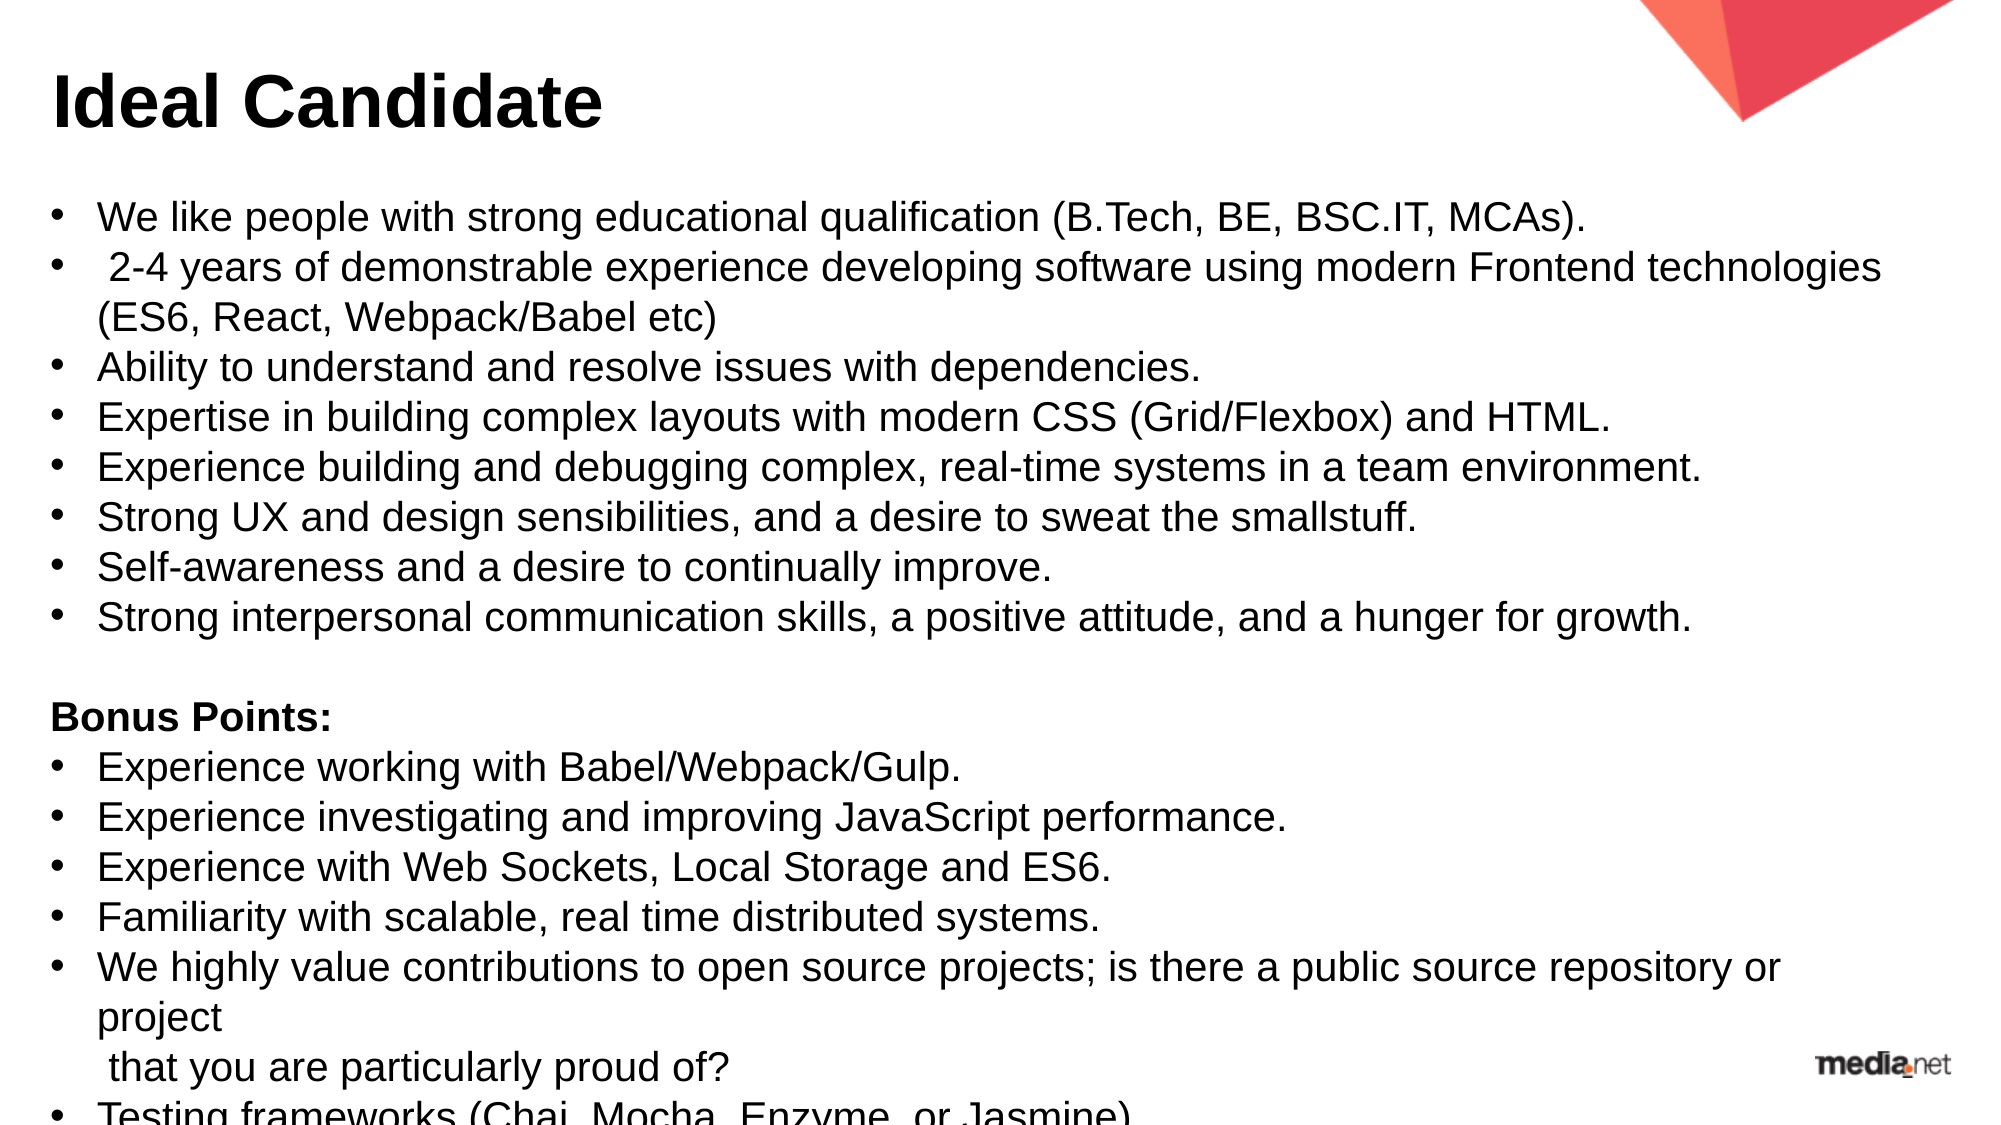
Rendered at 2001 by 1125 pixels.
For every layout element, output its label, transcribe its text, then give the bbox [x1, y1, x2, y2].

title Ideal Candidate [50, 50, 1213, 240]
picture [1639, 0, 1956, 122]
text_box We like people with strong educational qualification (B.Tech, BE, BSC.IT, MCAs). 2-4 years of demonstrable experience developing software using modern Frontend technologies (ES6, React, Webpack/Babel etc) Ability to understand and resolve issues with dependencies. Expertise in building complex layouts with modern CSS (Grid/Flexbox) and HTML. Experience building and debugging complex, real-time systems in a team environment. Strong UX and design sensibilities, and a desire to sweat the smallstuff. Self-awareness and a desire to continually improve. Strong interpersonal communication skills, a positive attitude, and a hunger for growth. Bonus Points: Experience working with Babel/Webpack/Gulp. Experience investigating and improving JavaScript performance. Experience with Web Sockets, Local Storage and ES6. Familiarity with scalable, real time distributed systems. We highly value contributions to open source projects; is there a public source repository or project that you are particularly proud of? Testing frameworks (Chai, Mocha, Enzyme, or Jasmine) [49, 137, 1913, 1125]
picture [1913, 1051, 1952, 1078]
